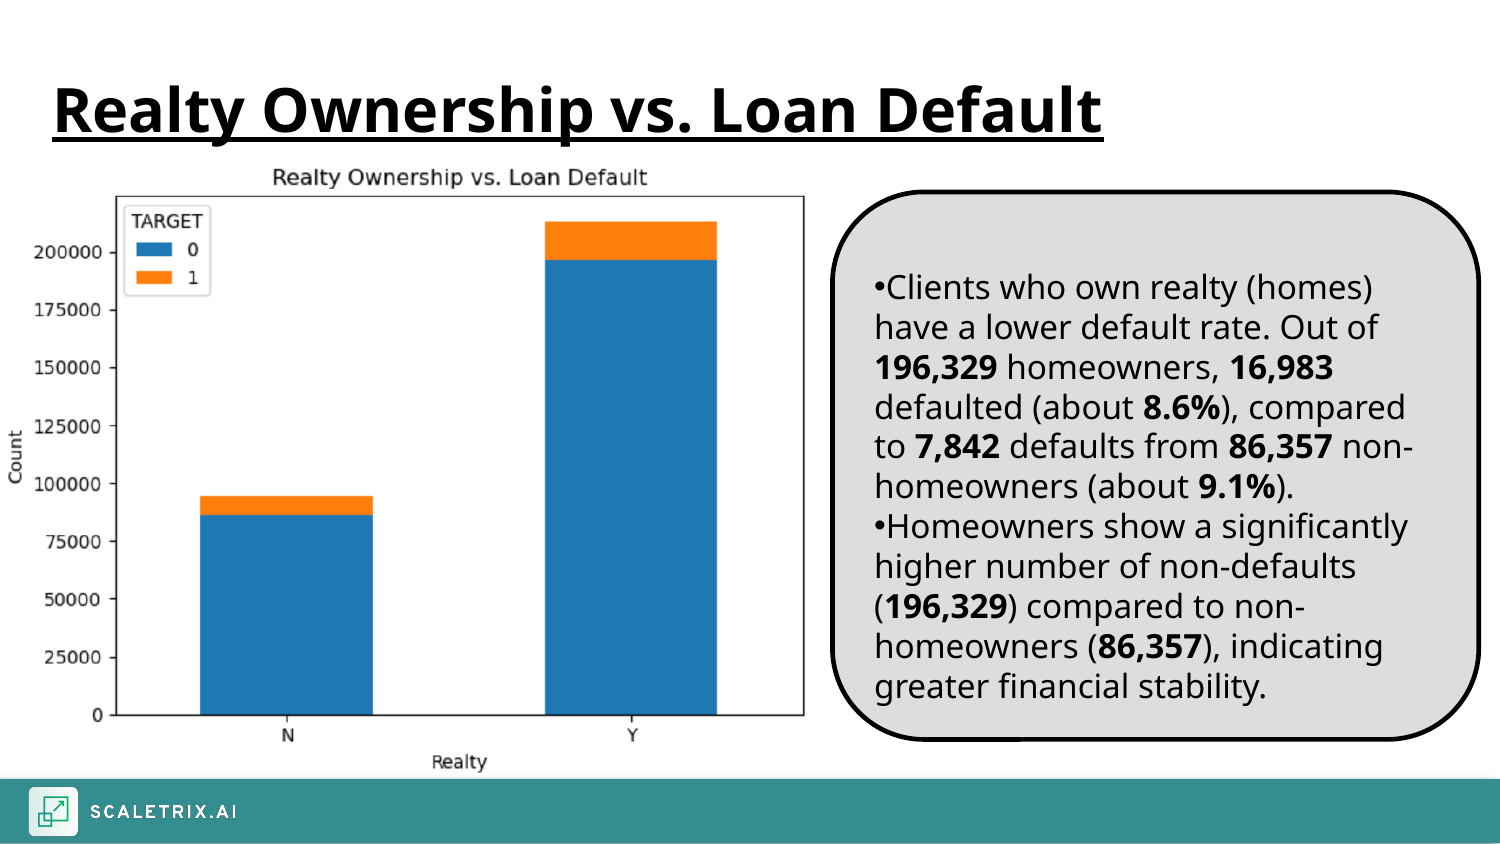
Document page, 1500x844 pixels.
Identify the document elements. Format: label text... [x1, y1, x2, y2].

title Realty Ownership vs. Loan Default [0, 25, 1157, 192]
text_box Clients who own realty (homes) have a lower default rate. Out of 196,329 homeowners, 16,983 defaulted (about 8.6%), compared to 7,842 defaults from 86,357 non-homeowners (about 9.1%). Homeowners show a significantly higher number of non-defaults (196,329) compared to non-homeowners (86,357), indicating greater financial stability. [832, 191, 1479, 740]
picture [0, 163, 809, 773]
picture [0, 783, 266, 844]
